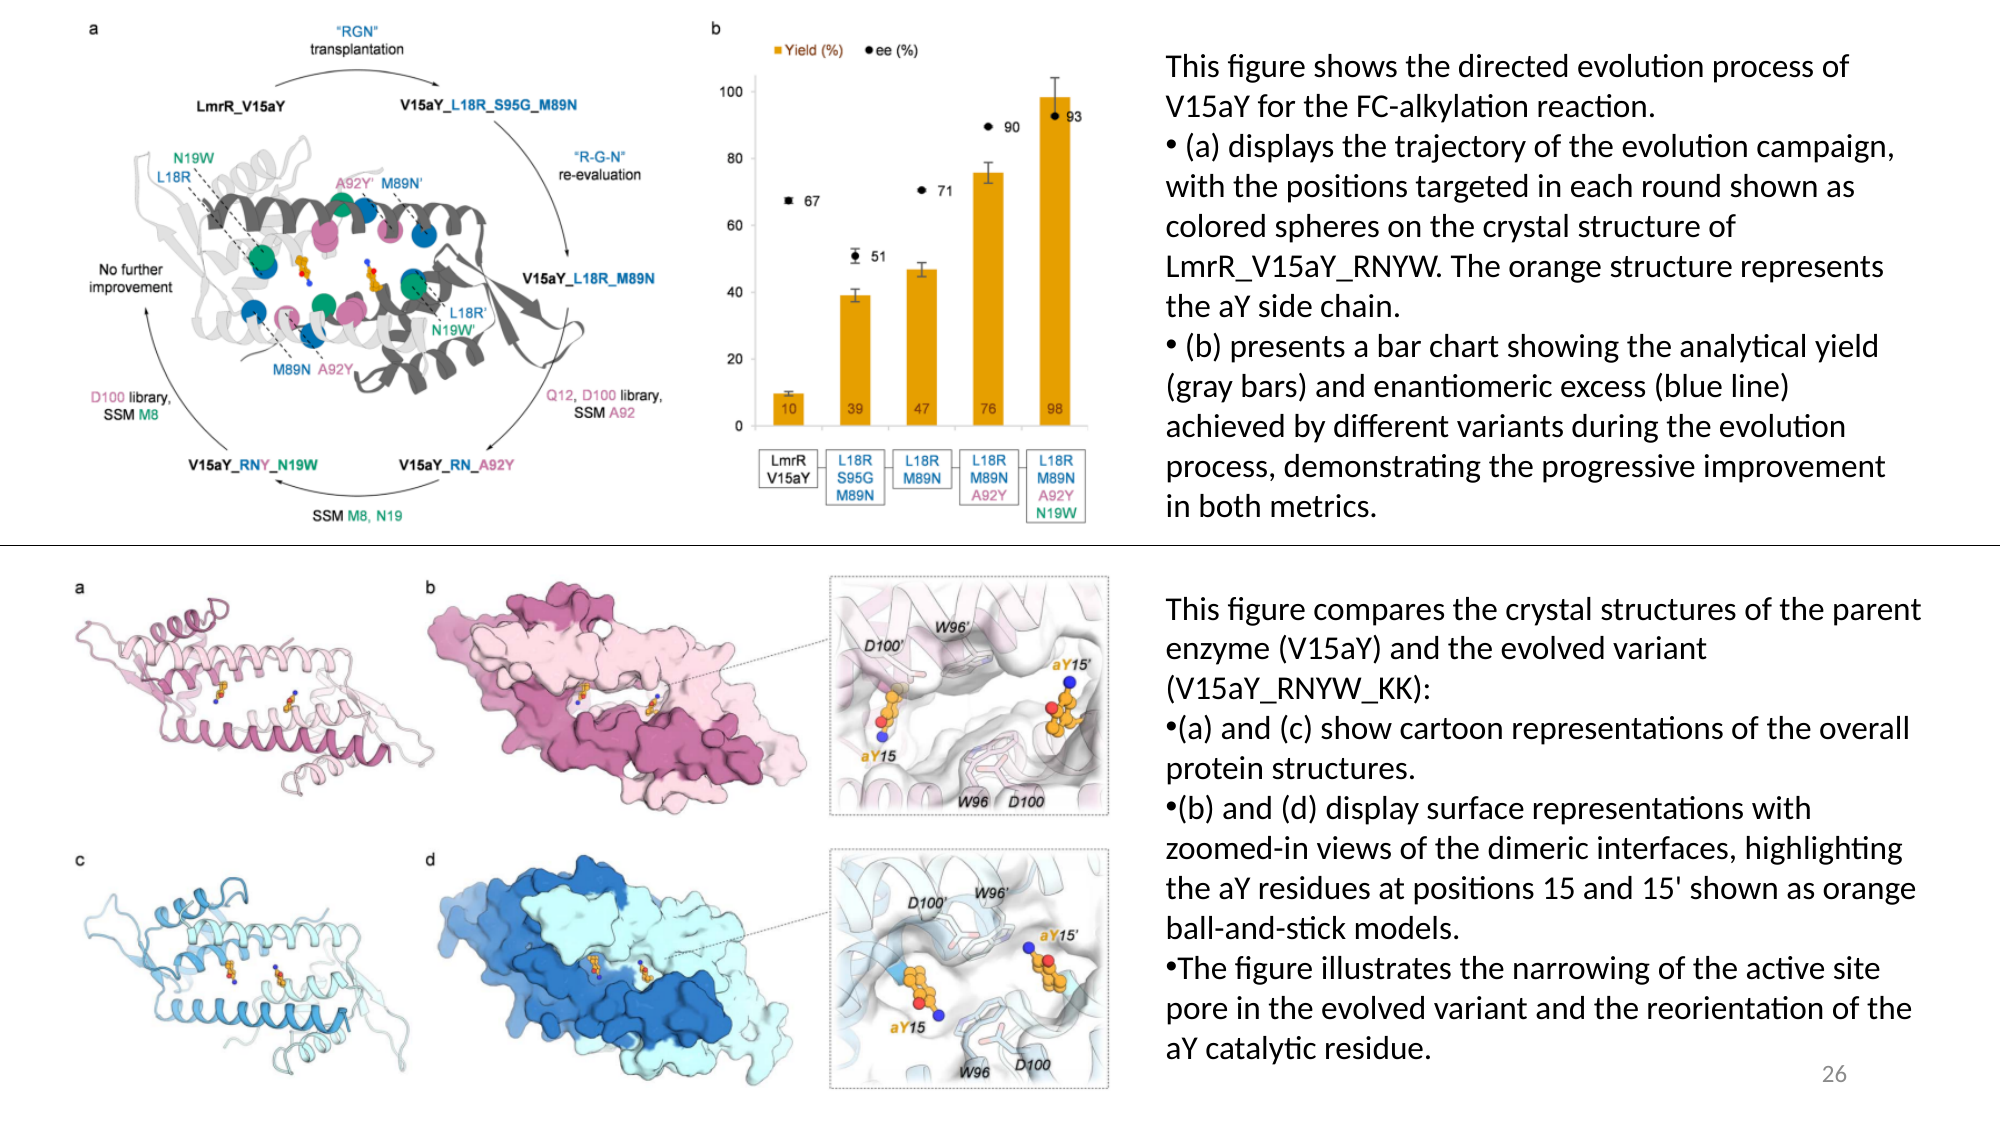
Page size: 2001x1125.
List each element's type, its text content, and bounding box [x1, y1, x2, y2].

slide_number 26 [1412, 1042, 1863, 1103]
text_box This figure compares the crystal structures of the parent enzyme (V15aY) and the evolved variant (V15aY_RNYW_KK): (a) and (c) show cartoon representations of the overall protein structures. (b) and (d) display surface representations with zoomed-in views of the dimeric interfaces, highlighting the aY residues at positions 15 and 15' shown as orange ball-and-stick models. The figure illustrates the narrowing of the active site pore in the evolved variant and the reorientation of the aY catalytic residue. [1150, 579, 1946, 1074]
text_box This figure shows the directed evolution process of V15aY for the FC-alkylation reaction. (a) displays the trajectory of the evolution campaign, with the positions targeted in each round shown as colored spheres on the crystal structure of LmrR_V15aY_RNYW. The orange structure represents the aY side chain. (b) presents a bar chart showing the analytical yield (gray bars) and enantiomeric excess (blue line) achieved by different variants during the evolution process, demonstrating the progressive improvement in both metrics. [1150, 37, 1917, 532]
picture [47, 0, 1115, 535]
picture [29, 556, 1115, 1103]
